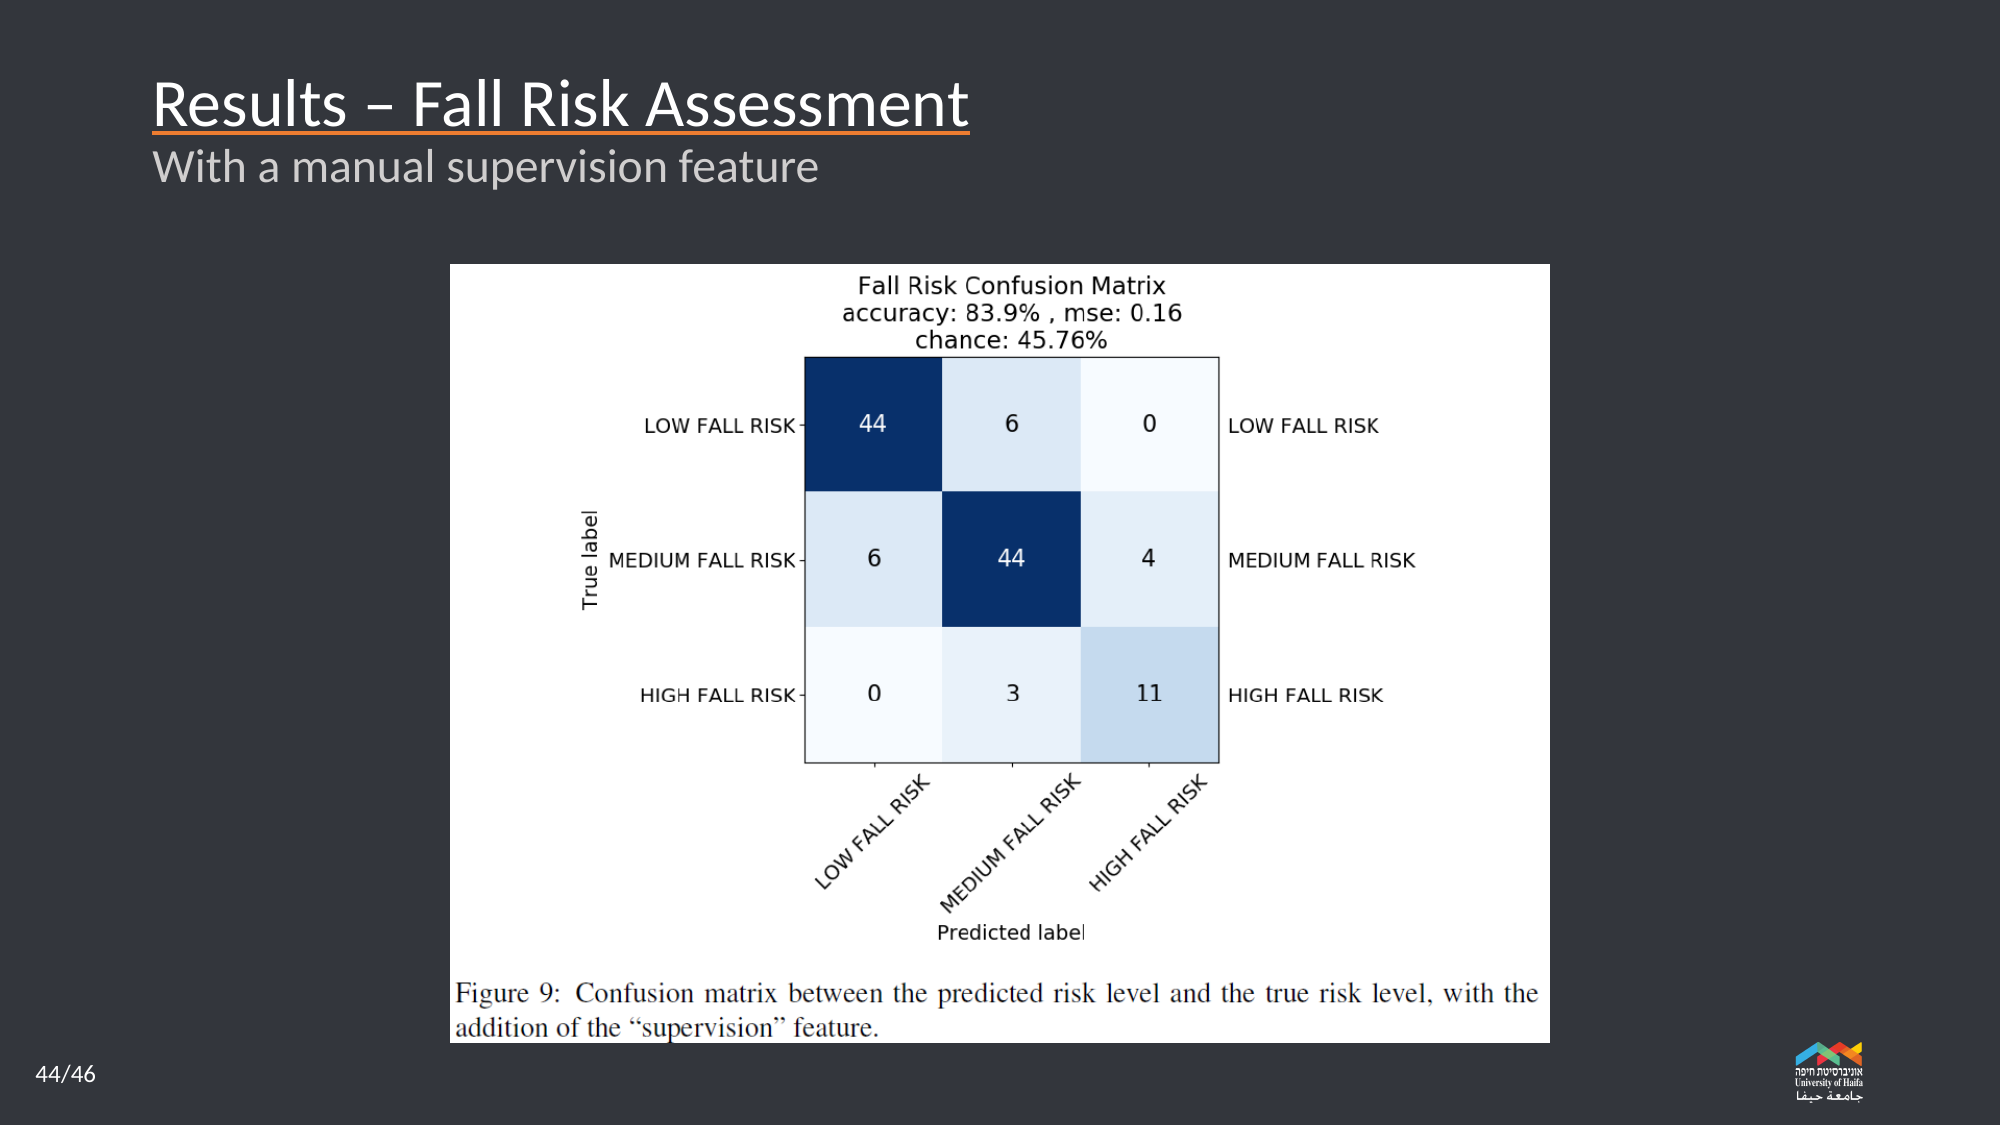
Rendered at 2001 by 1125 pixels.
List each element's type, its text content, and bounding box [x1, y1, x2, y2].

slide_number 44/46 [20, 1042, 471, 1103]
picture [450, 264, 1550, 1043]
picture [1795, 1042, 1863, 1103]
title Results – Fall Risk Assessment With a manual supervision feature [137, 59, 1756, 201]
